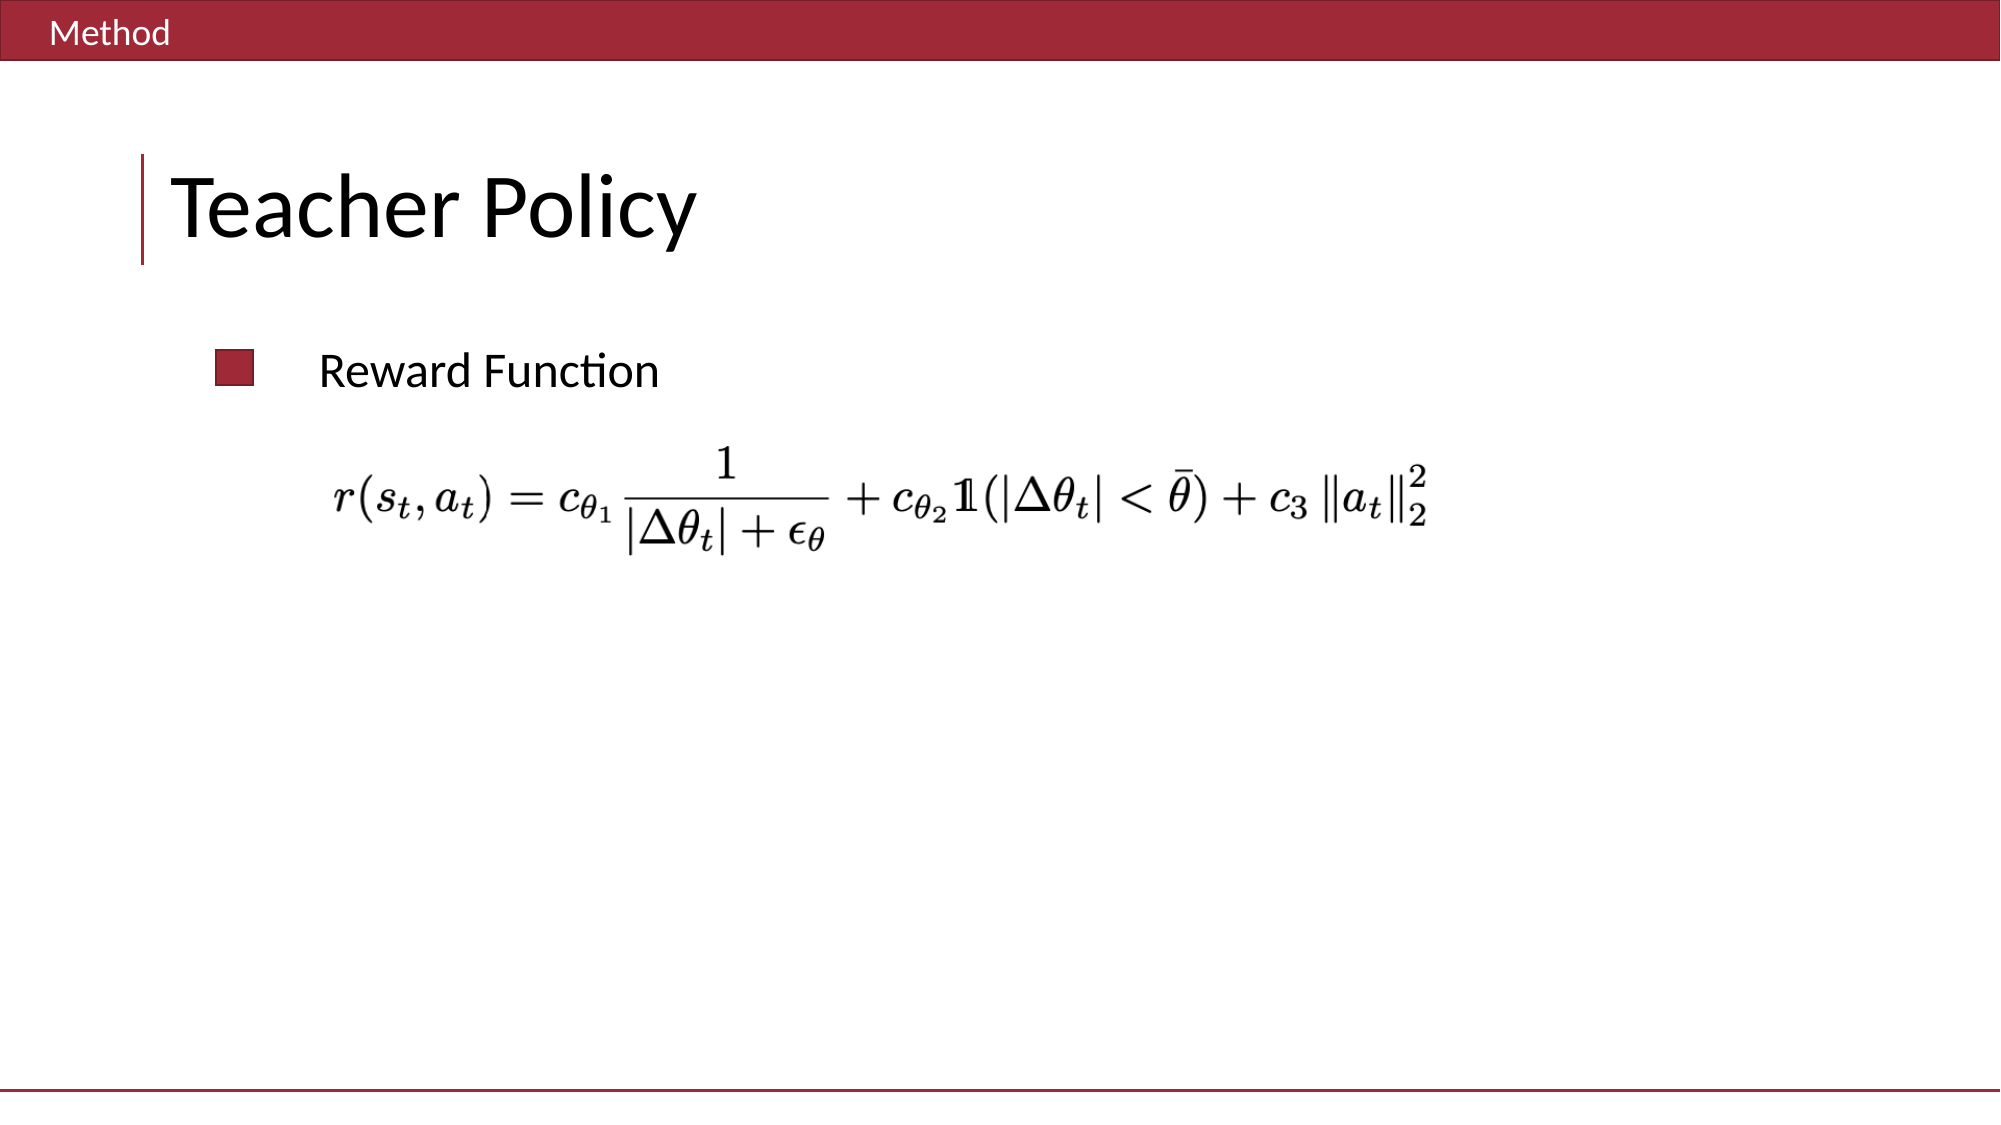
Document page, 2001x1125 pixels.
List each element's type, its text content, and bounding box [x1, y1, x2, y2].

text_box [215, 330, 678, 406]
text_box Method [0, 0, 2000, 61]
picture [301, 423, 1467, 576]
title Teacher Policy [155, 113, 1680, 265]
